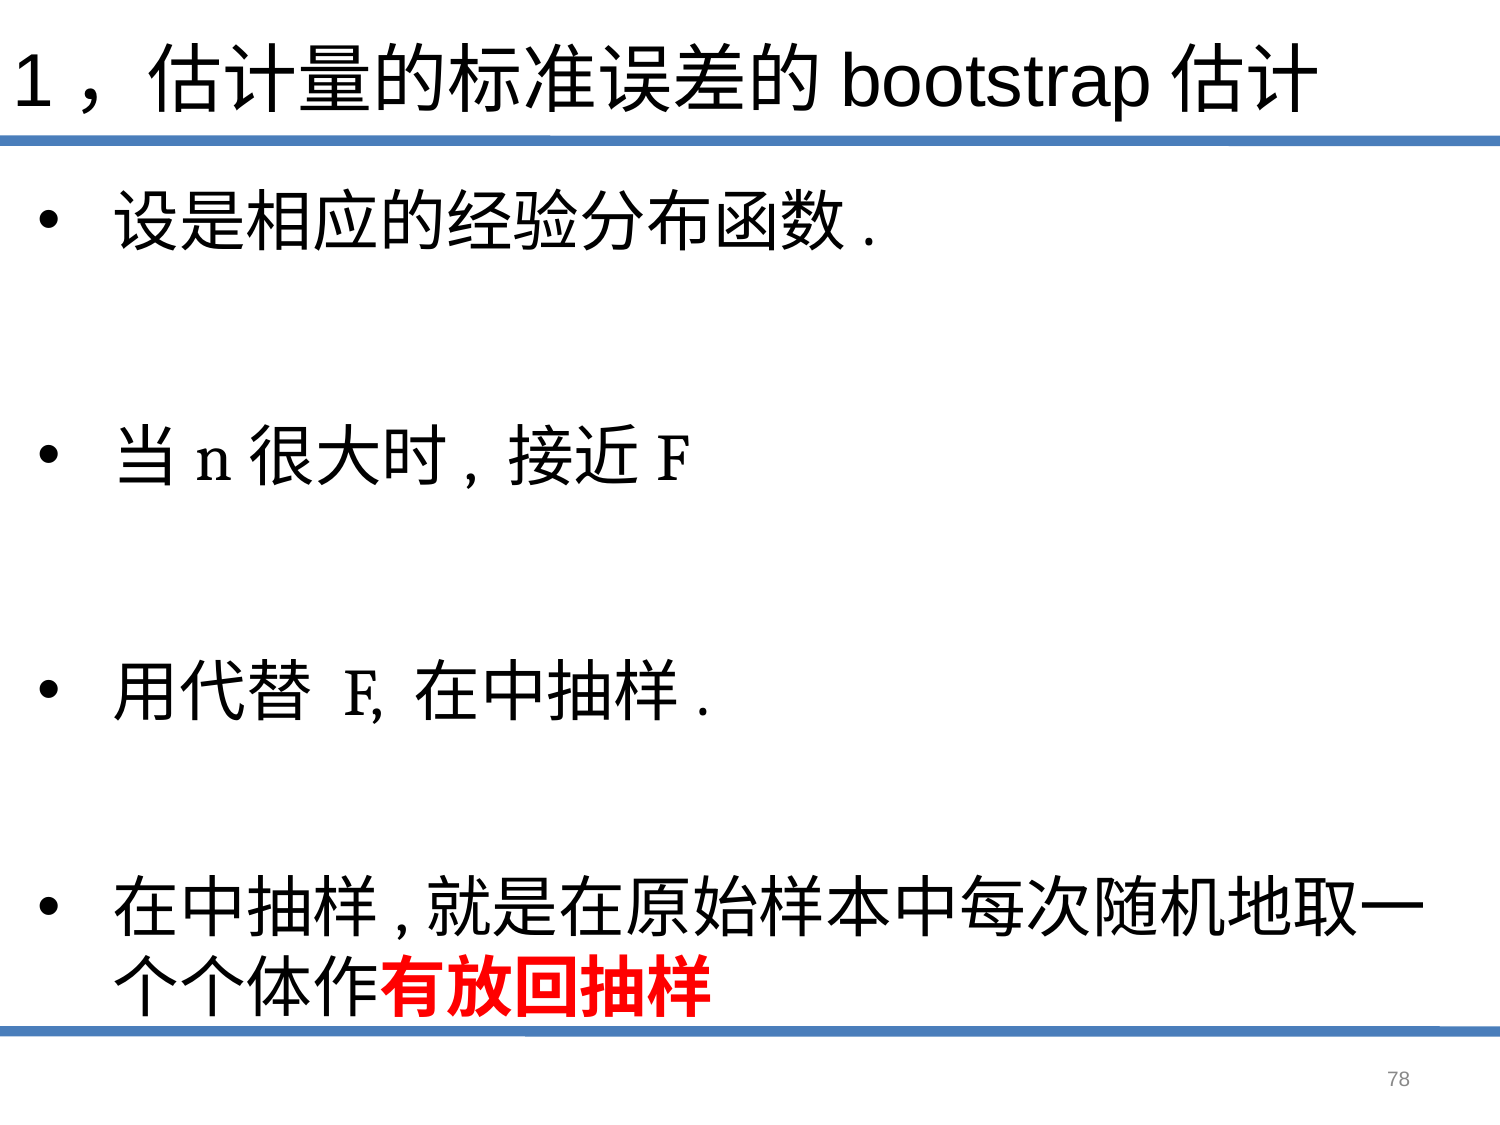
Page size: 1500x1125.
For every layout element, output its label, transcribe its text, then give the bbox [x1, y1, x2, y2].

title 1，估计量的标准误差的bootstrap估计 [0, 23, 1348, 129]
slide_number 78 [1074, 1048, 1425, 1109]
